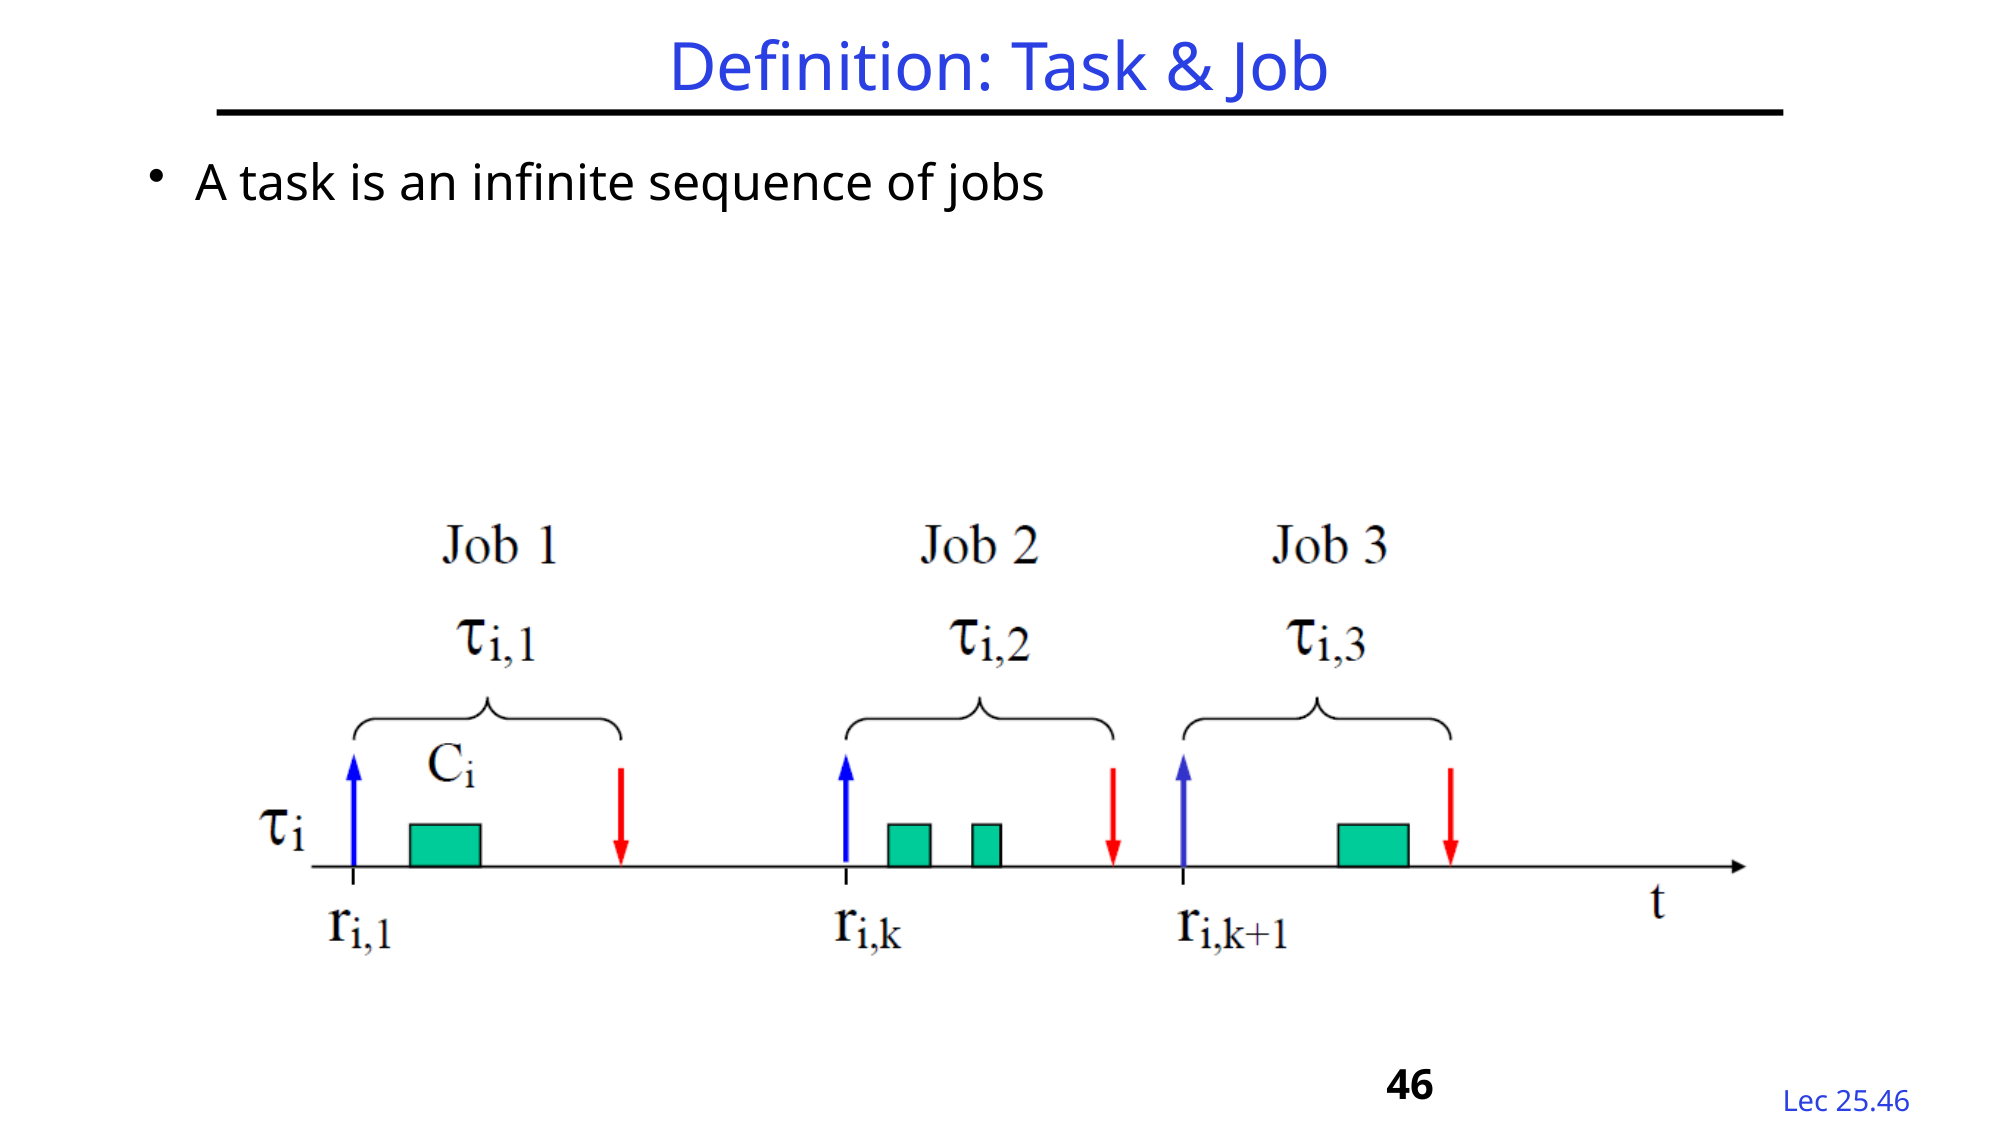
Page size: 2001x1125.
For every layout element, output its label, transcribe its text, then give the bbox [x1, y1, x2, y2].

slide_number 46 [1136, 1050, 1450, 1125]
list A task is an infinite sequence of jobs [133, 149, 1867, 988]
picture [249, 518, 1748, 969]
title Definition: Task & Job [216, 24, 1784, 113]
